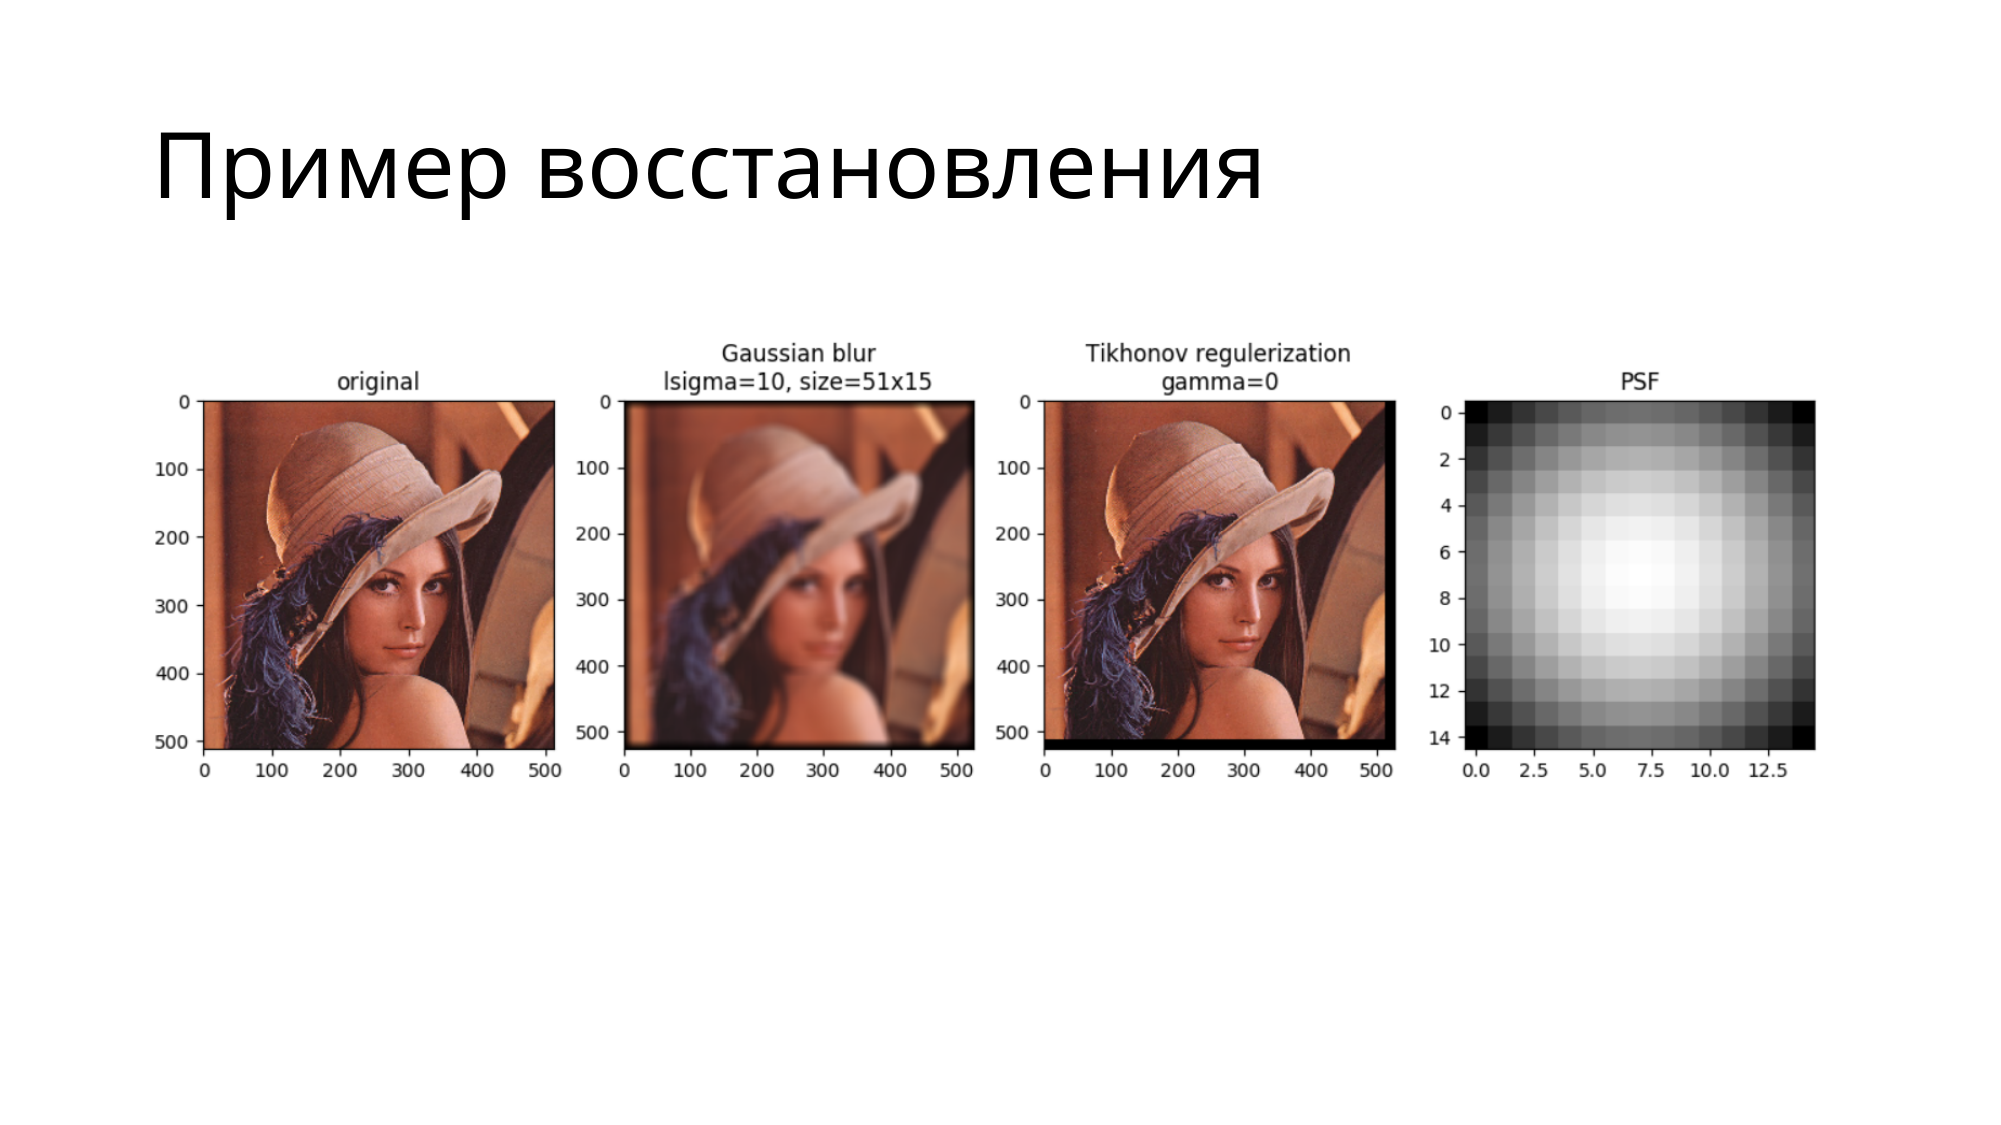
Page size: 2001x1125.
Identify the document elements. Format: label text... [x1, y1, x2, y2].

title Пример восстановления [137, 59, 1863, 278]
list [137, 301, 1863, 824]
